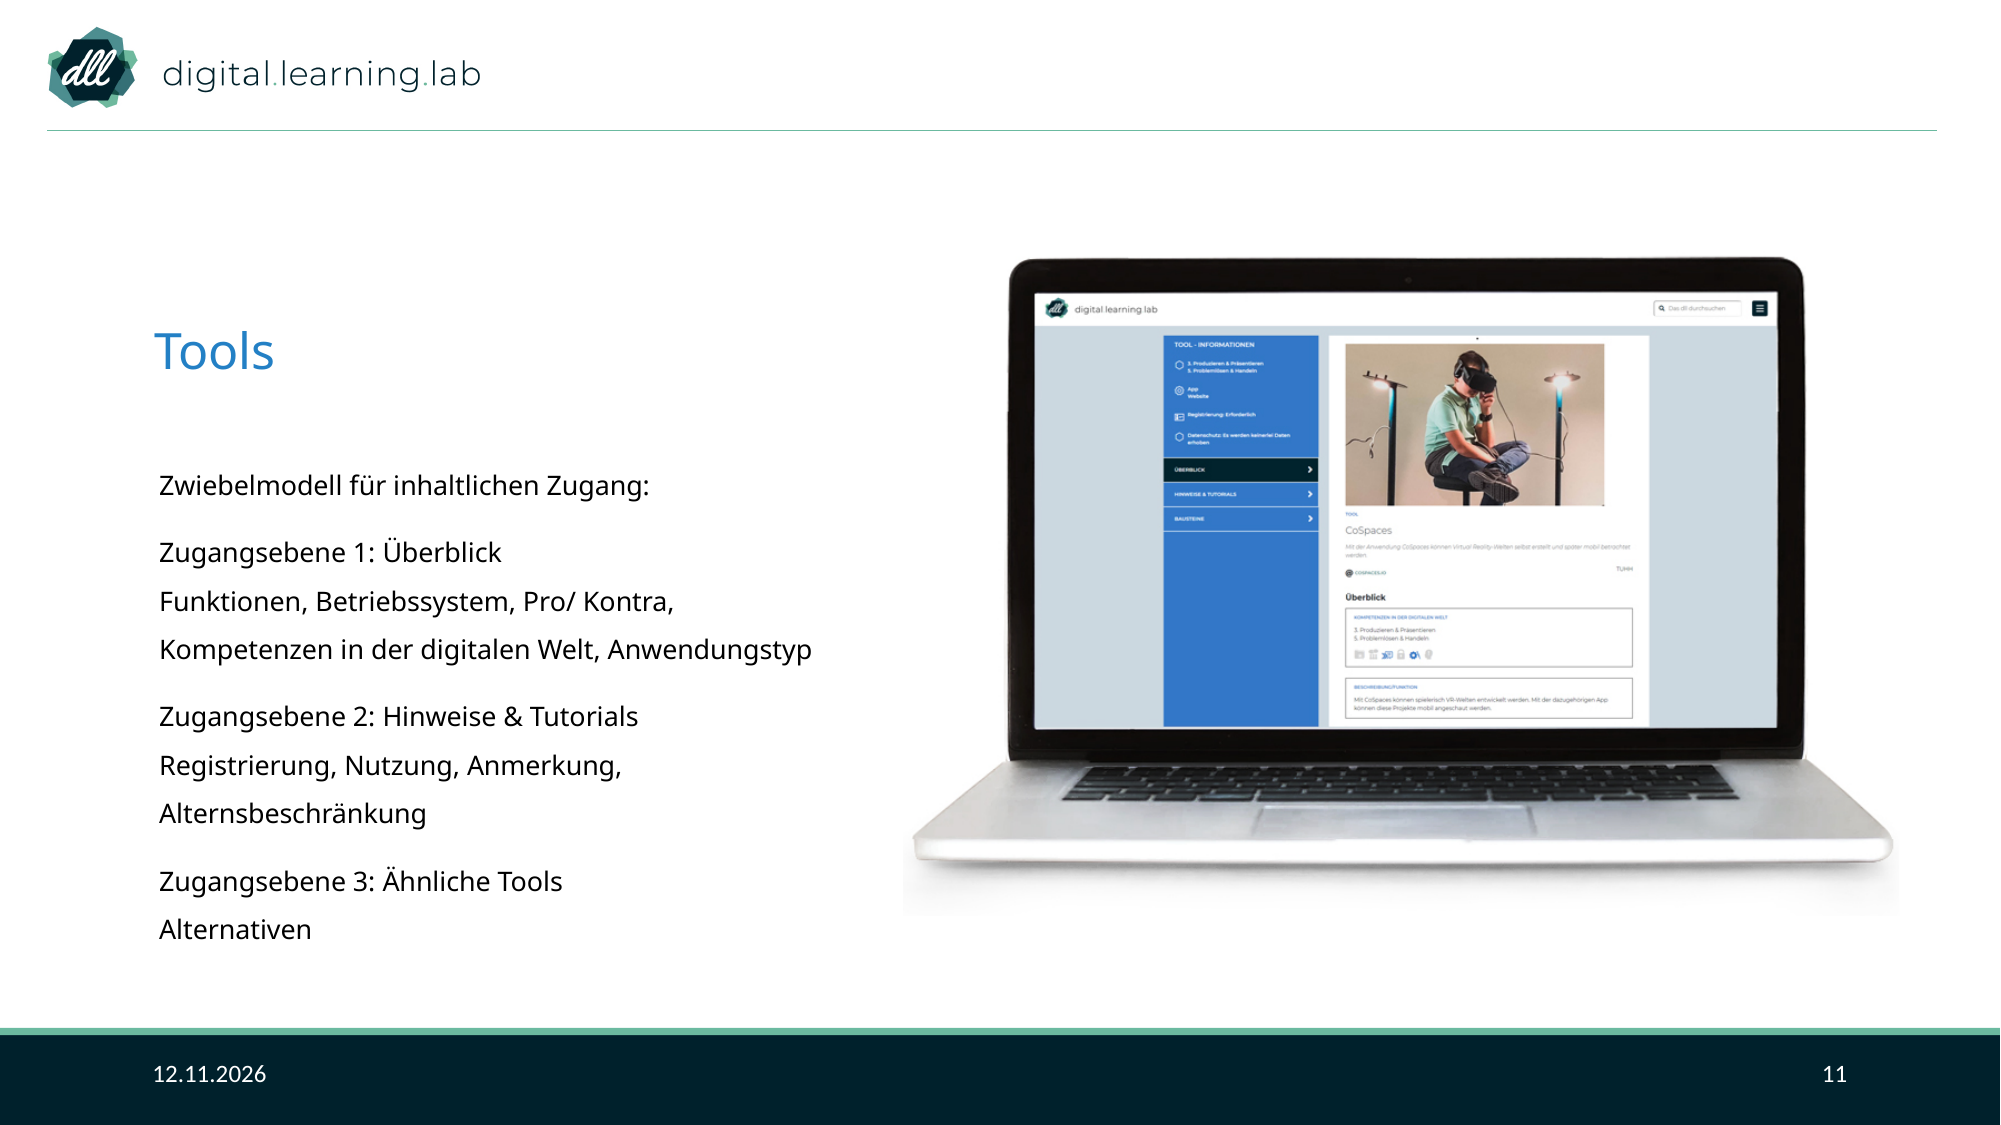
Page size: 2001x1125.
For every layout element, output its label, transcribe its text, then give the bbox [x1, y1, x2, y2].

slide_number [137, 1042, 588, 1103]
picture [903, 248, 1900, 916]
picture [47, 26, 480, 108]
slide_number 11 [1412, 1042, 1863, 1103]
list Zwiebelmodell für inhaltlichen Zugang: Zugangsebene 1: Überblick Funktionen, Betriebssystem, Pro/ Kontra, Kompetenzen in der digitalen Welt, Anwendungstyp Zugangsebene 2: Hinweise & Tutorials Registrierung, Nutzung, Anmerkung, Alternsbeschränkung Zugangsebene 3: Ähnliche Tools Alternativen [144, 444, 1870, 953]
list Tools [139, 318, 903, 415]
